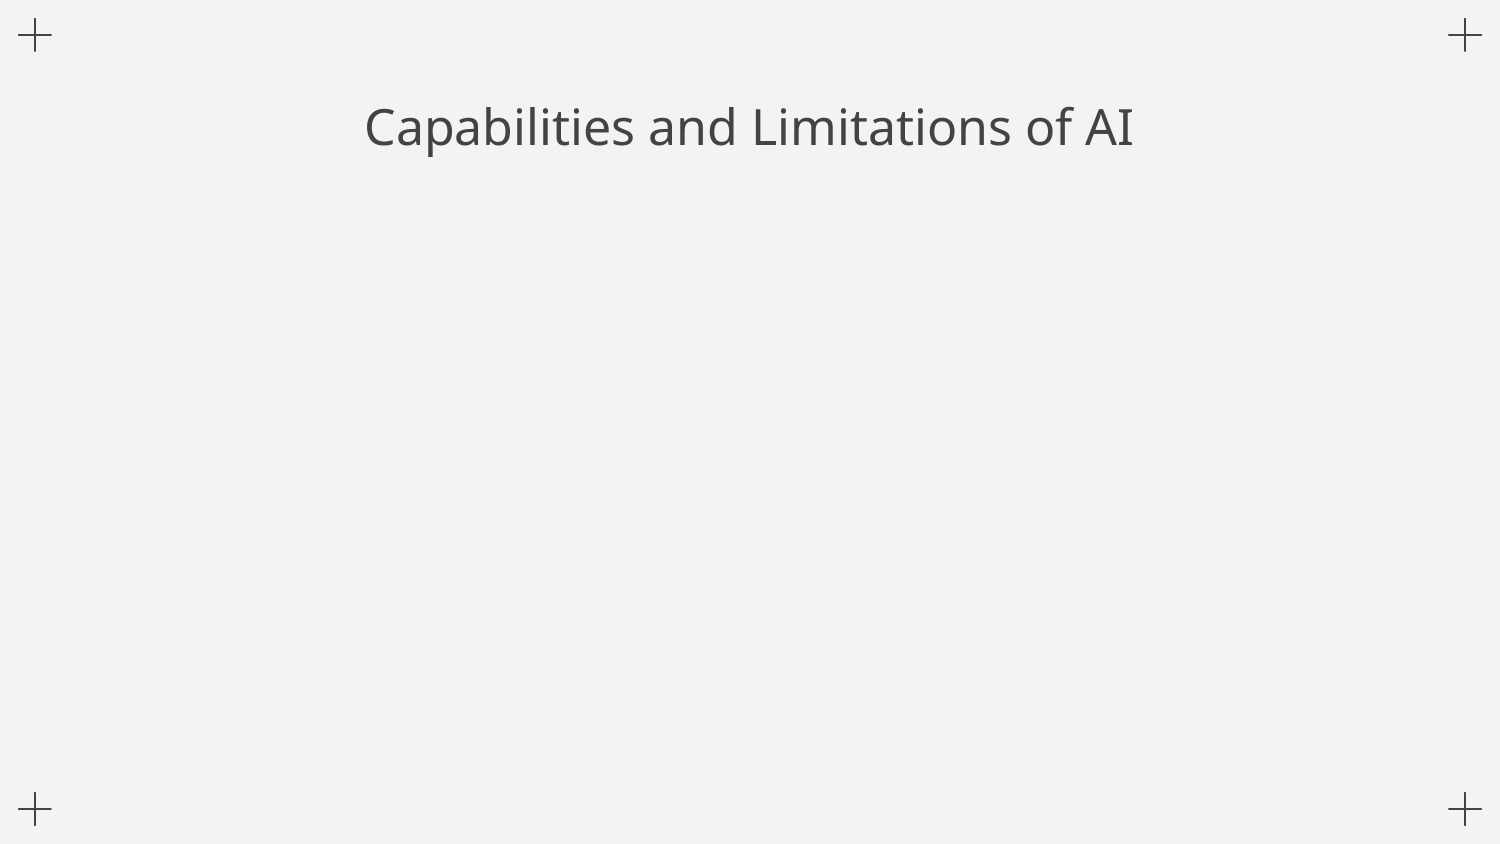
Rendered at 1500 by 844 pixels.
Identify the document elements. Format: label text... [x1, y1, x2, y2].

title Capabilities and Limitations of AI [231, 80, 1269, 146]
